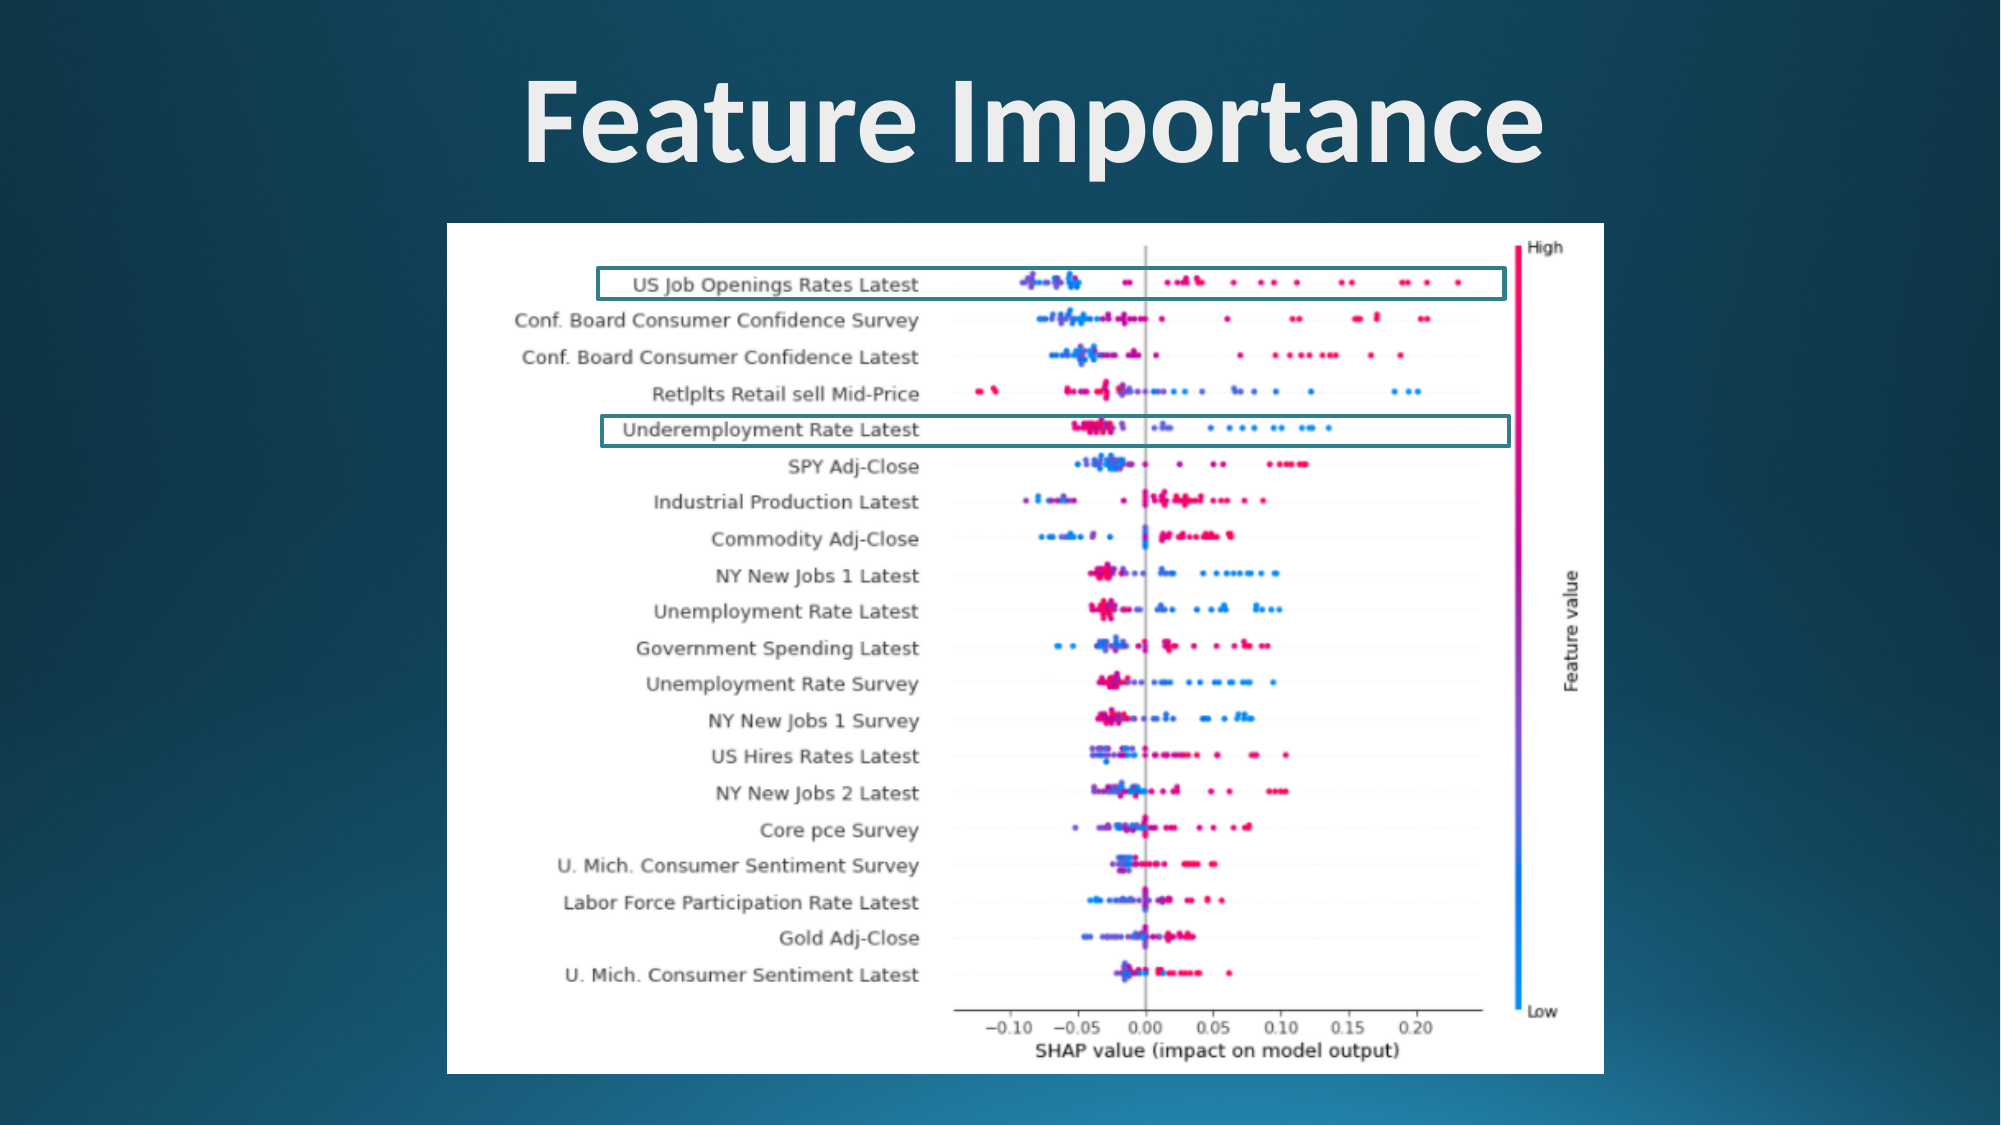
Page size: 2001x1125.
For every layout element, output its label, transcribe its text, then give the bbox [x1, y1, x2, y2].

picture [0, 0, 2001, 1125]
list Feature Importance [138, 46, 1931, 299]
